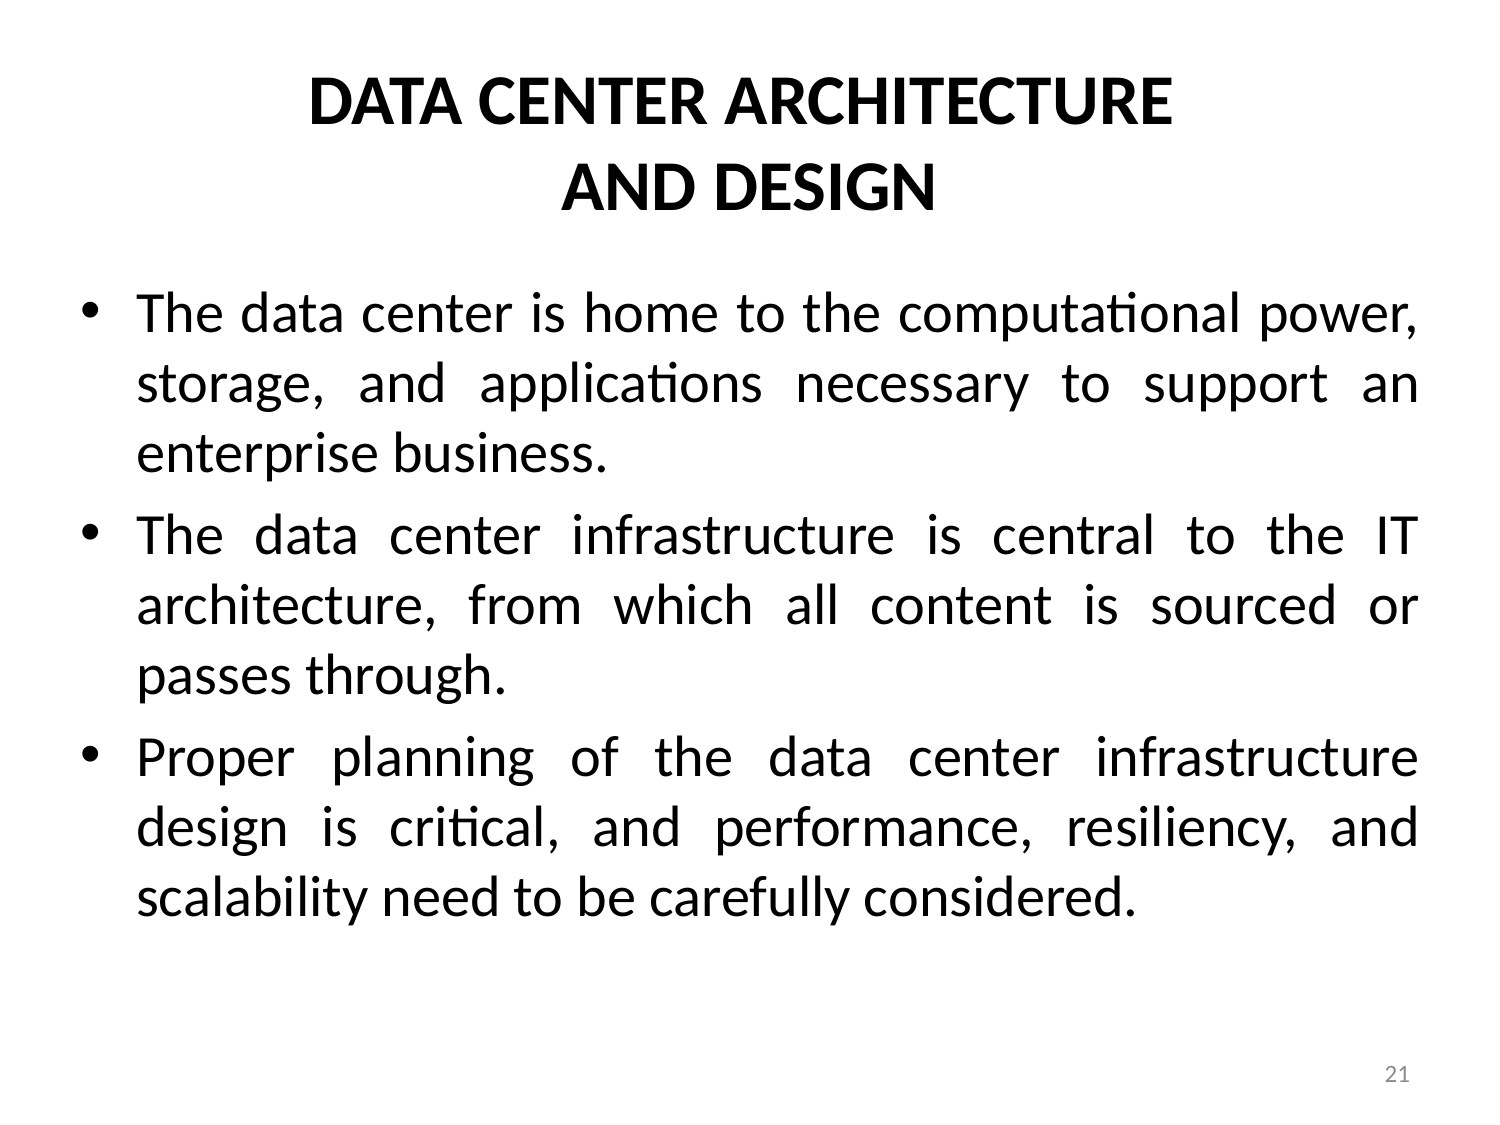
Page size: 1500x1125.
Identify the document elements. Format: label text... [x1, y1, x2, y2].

list The data center is home to the computational power, storage, and applications necessary to support an enterprise business. The data center infrastructure is central to the IT architecture, from which all content is sourced or passes through. Proper planning of the data center infrastructure design is critical, and performance, resiliency, and scalability need to be carefully considered. [64, 267, 1436, 1024]
slide_number 21 [1074, 1042, 1425, 1103]
title DATA CENTER ARCHITECTURE AND DESIGN [75, 45, 1425, 233]
